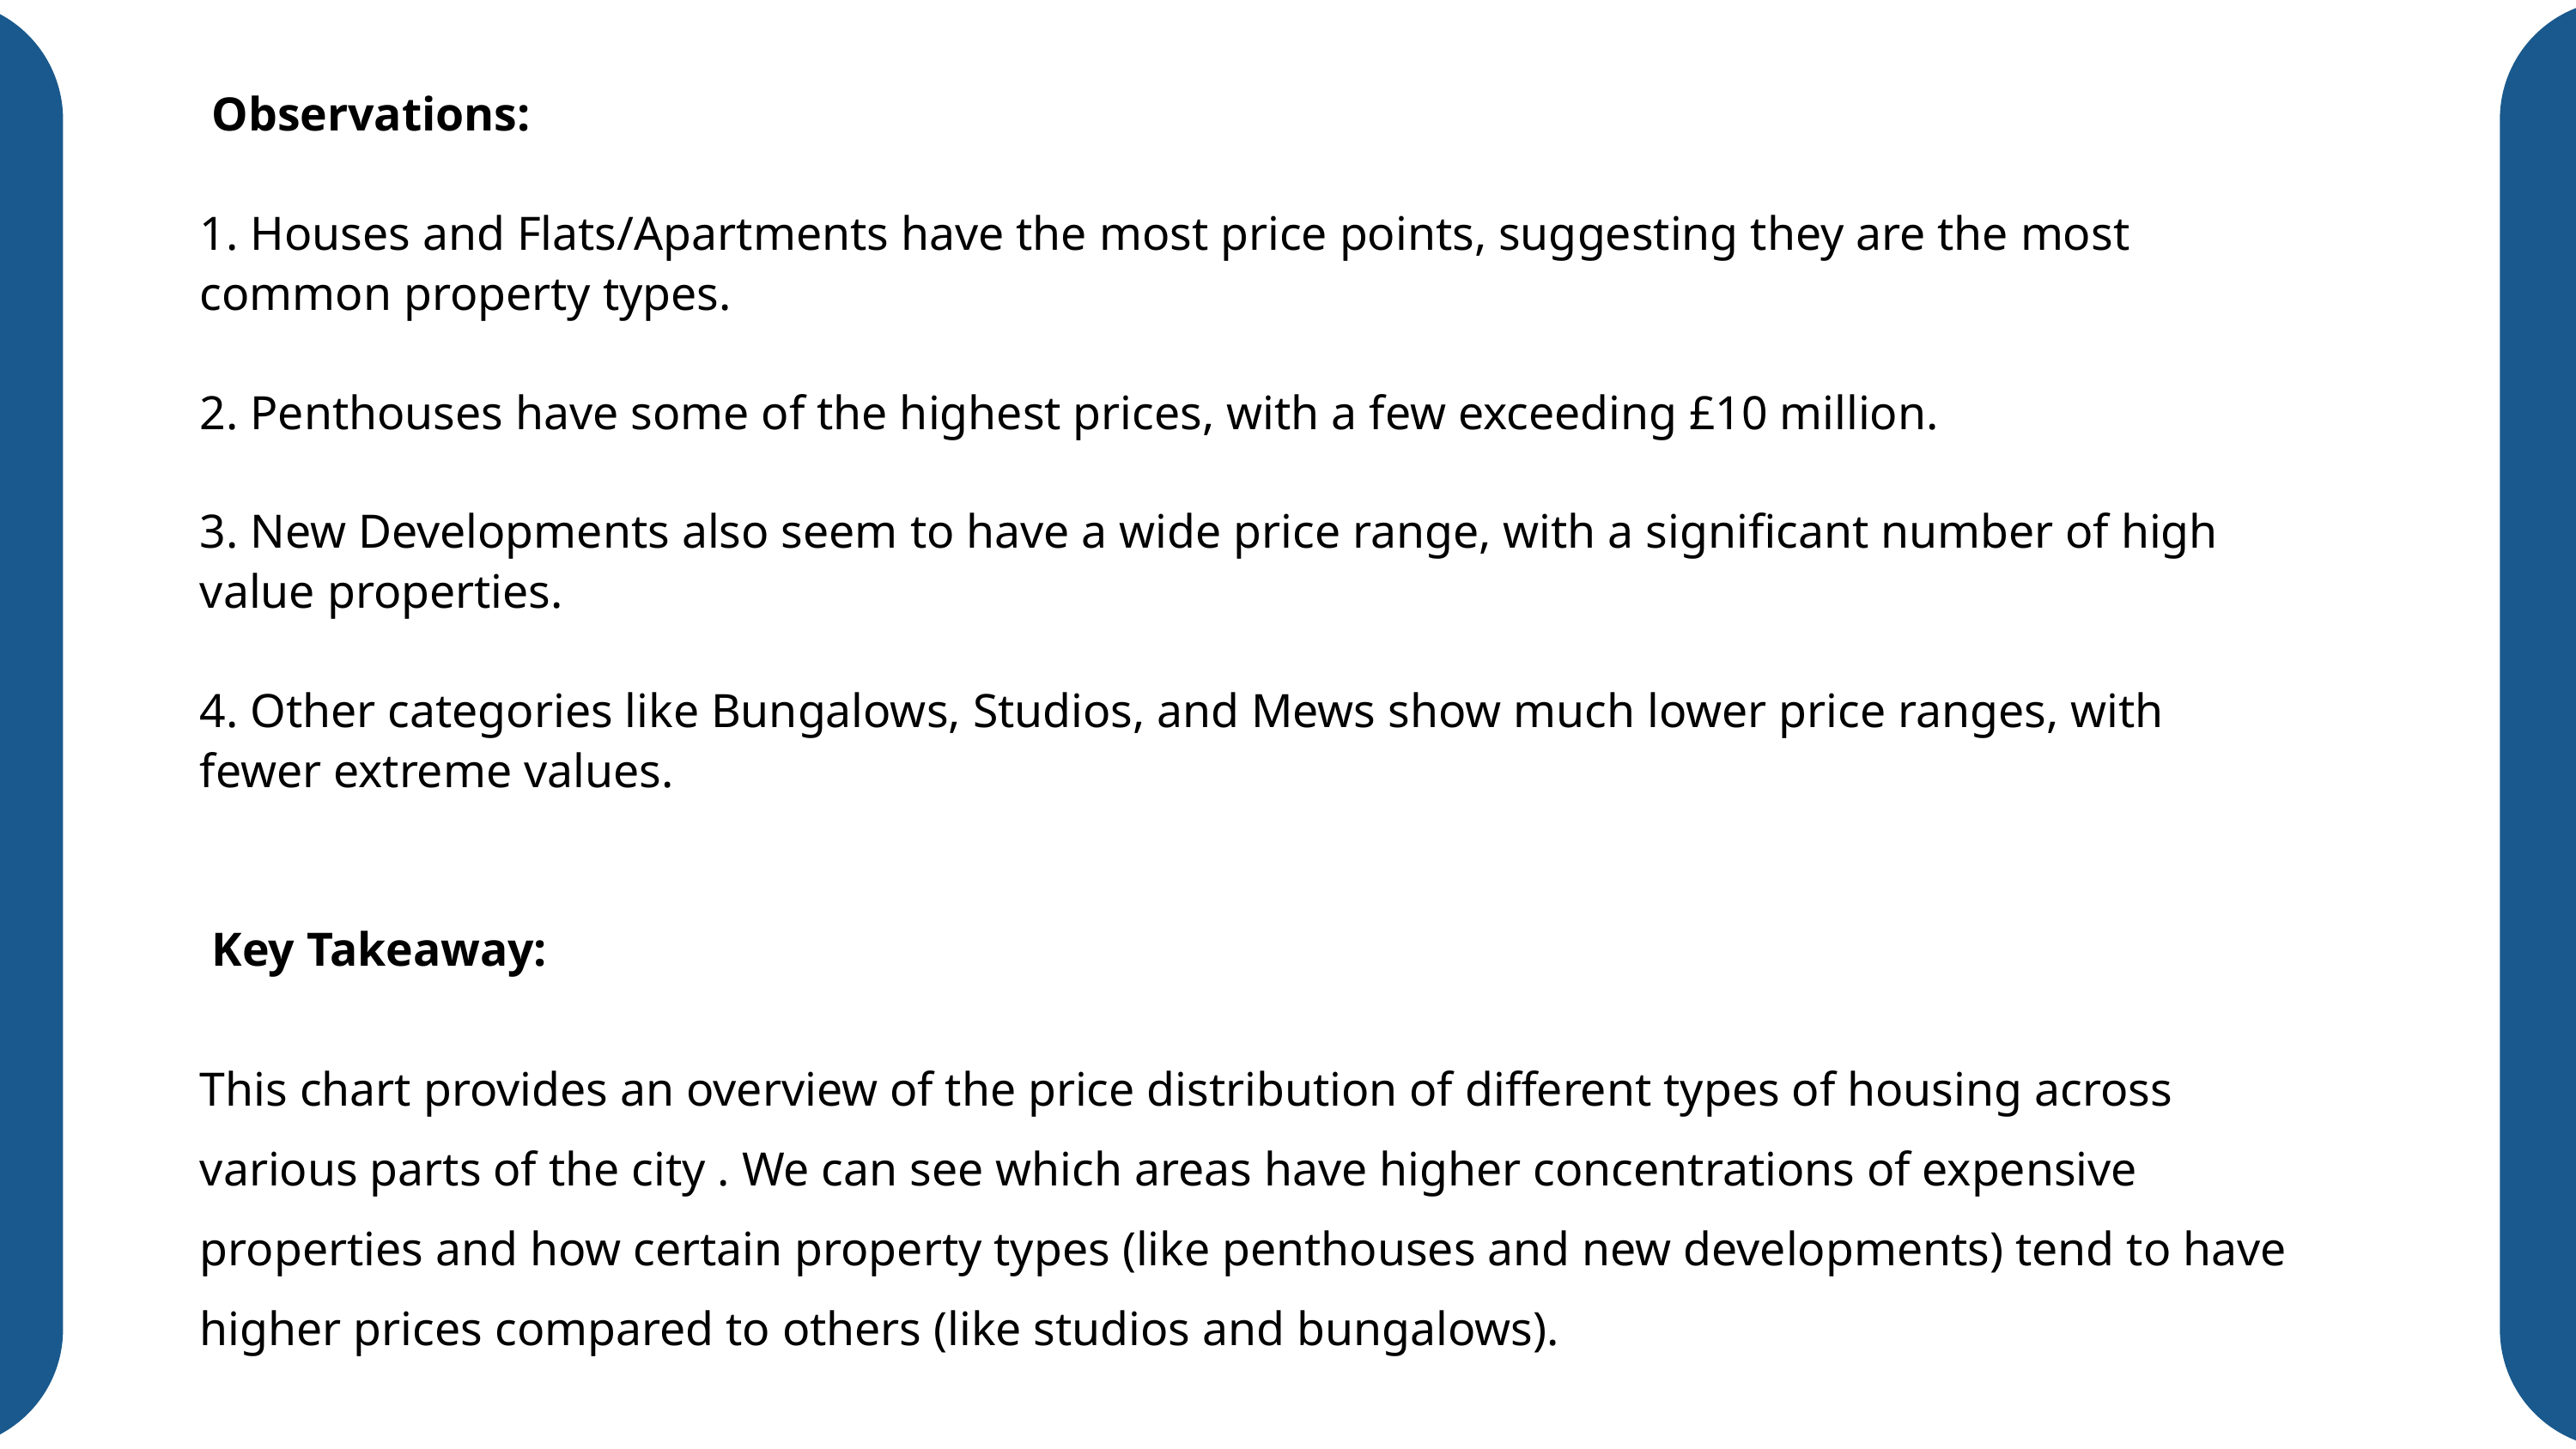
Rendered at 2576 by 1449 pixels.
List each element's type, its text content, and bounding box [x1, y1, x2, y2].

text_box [0, 0, 64, 1449]
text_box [2500, 0, 2576, 1449]
text_box Observations: 1. Houses and Flats/Apartments have the most price points, suggesting they are the most common property types. 2. Penthouses have some of the highest prices, with a few exceeding £10 million. 3. New Developments also seem to have a wide price range, with a significant number of high value properties. 4. Other categories like Bungalows, Studios, and Mews show much lower price ranges, with fewer extreme values. Key Takeaway: This chart provides an overview of the price distribution of different types of housing across various parts of the city . We can see which areas have higher concentrations of expensive properties and how certain property types (like penthouses and new developments) tend to have higher prices compared to others (like studios and bungalows). [199, 80, 2295, 1434]
